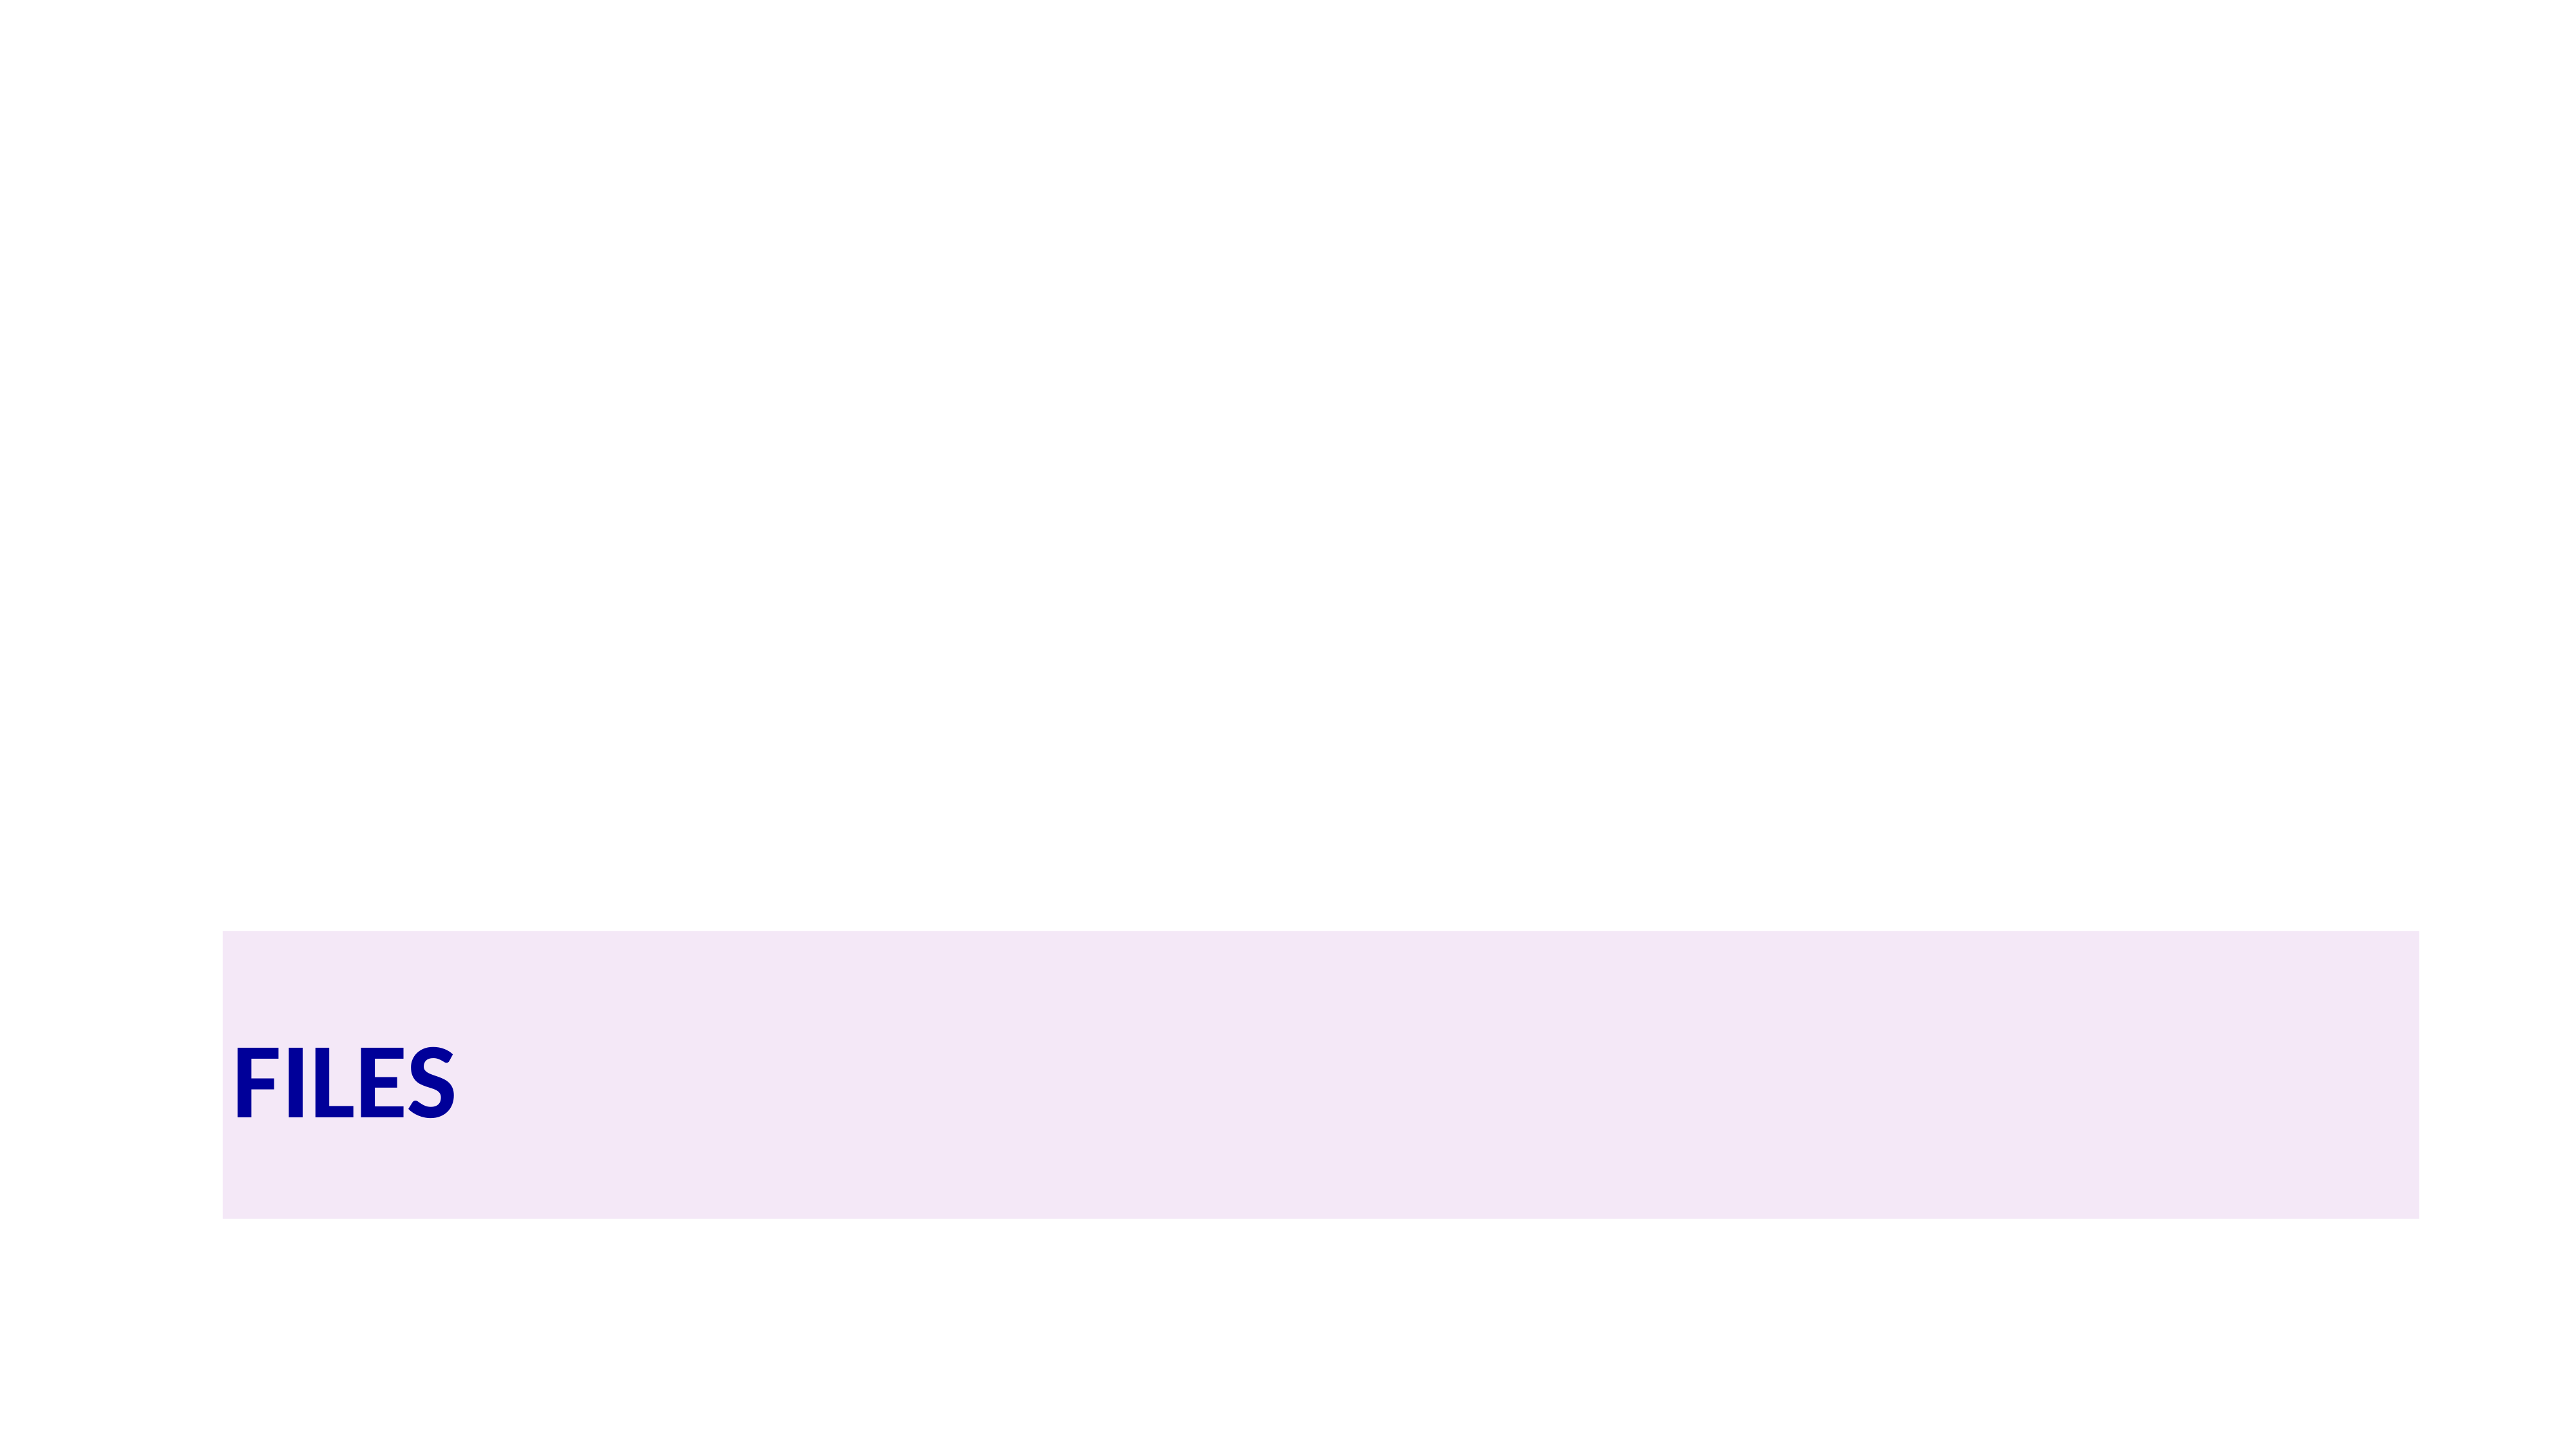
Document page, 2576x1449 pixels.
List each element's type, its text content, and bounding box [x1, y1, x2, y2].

title FILES [222, 931, 2420, 1219]
